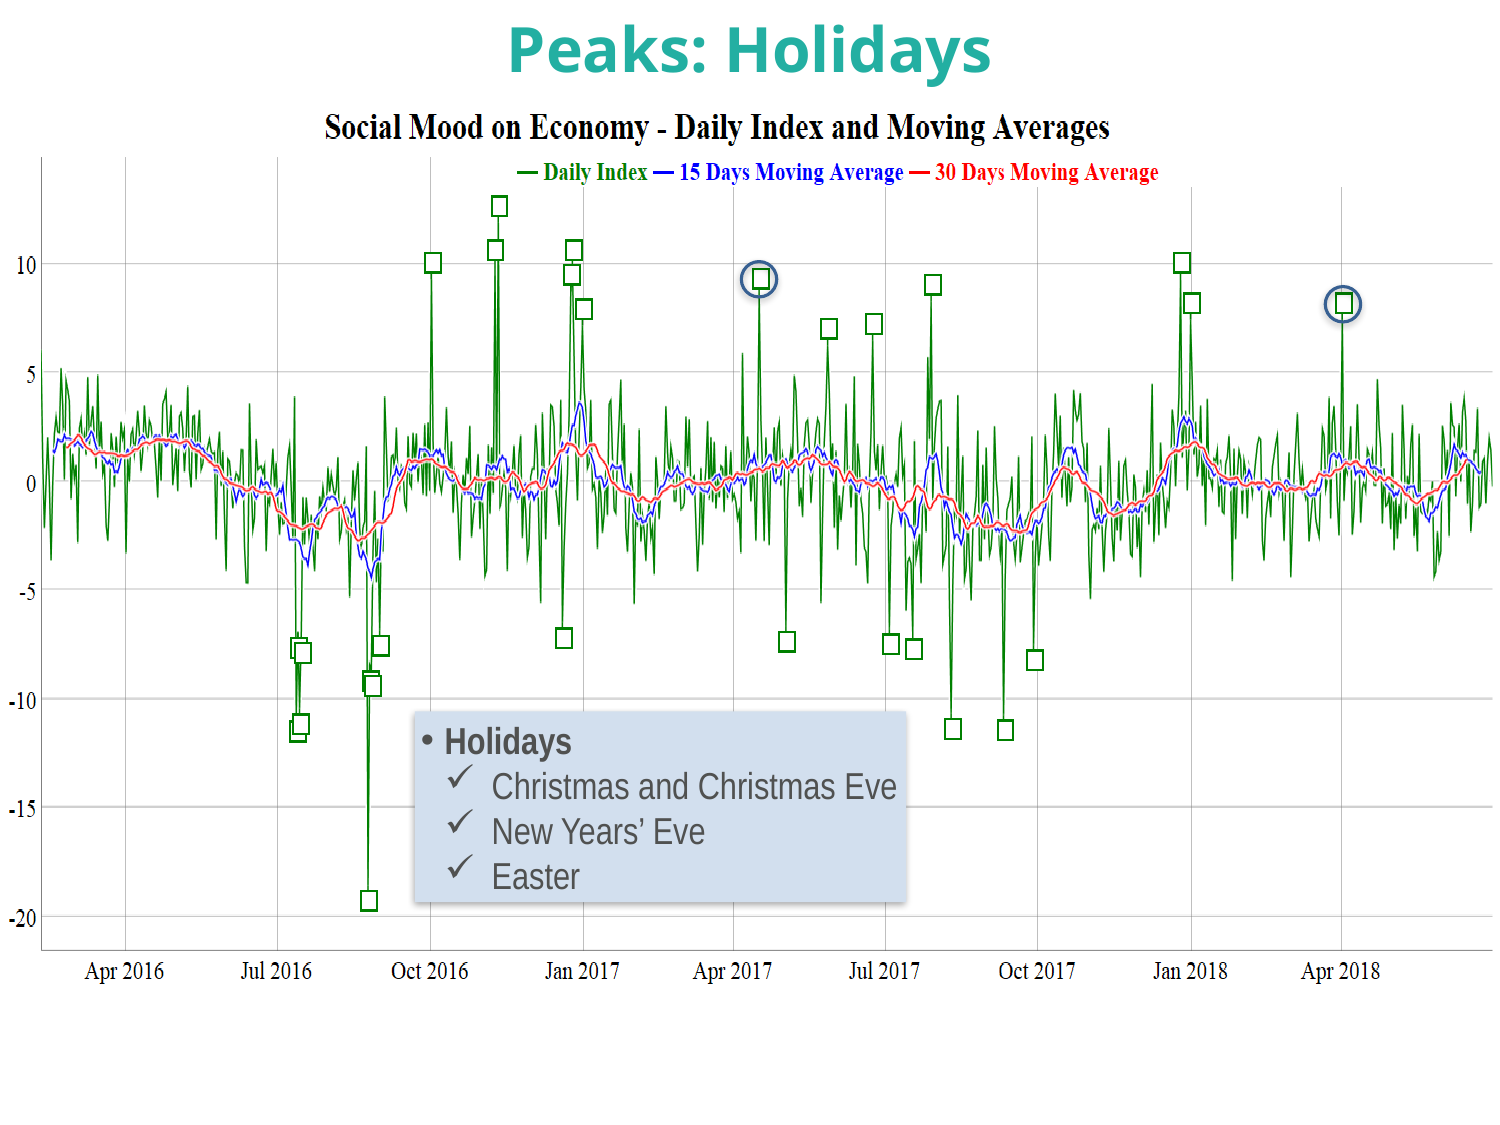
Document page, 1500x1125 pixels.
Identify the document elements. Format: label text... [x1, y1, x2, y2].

picture [0, 106, 1499, 991]
text_box Peaks: Holidays [117, 4, 1383, 92]
